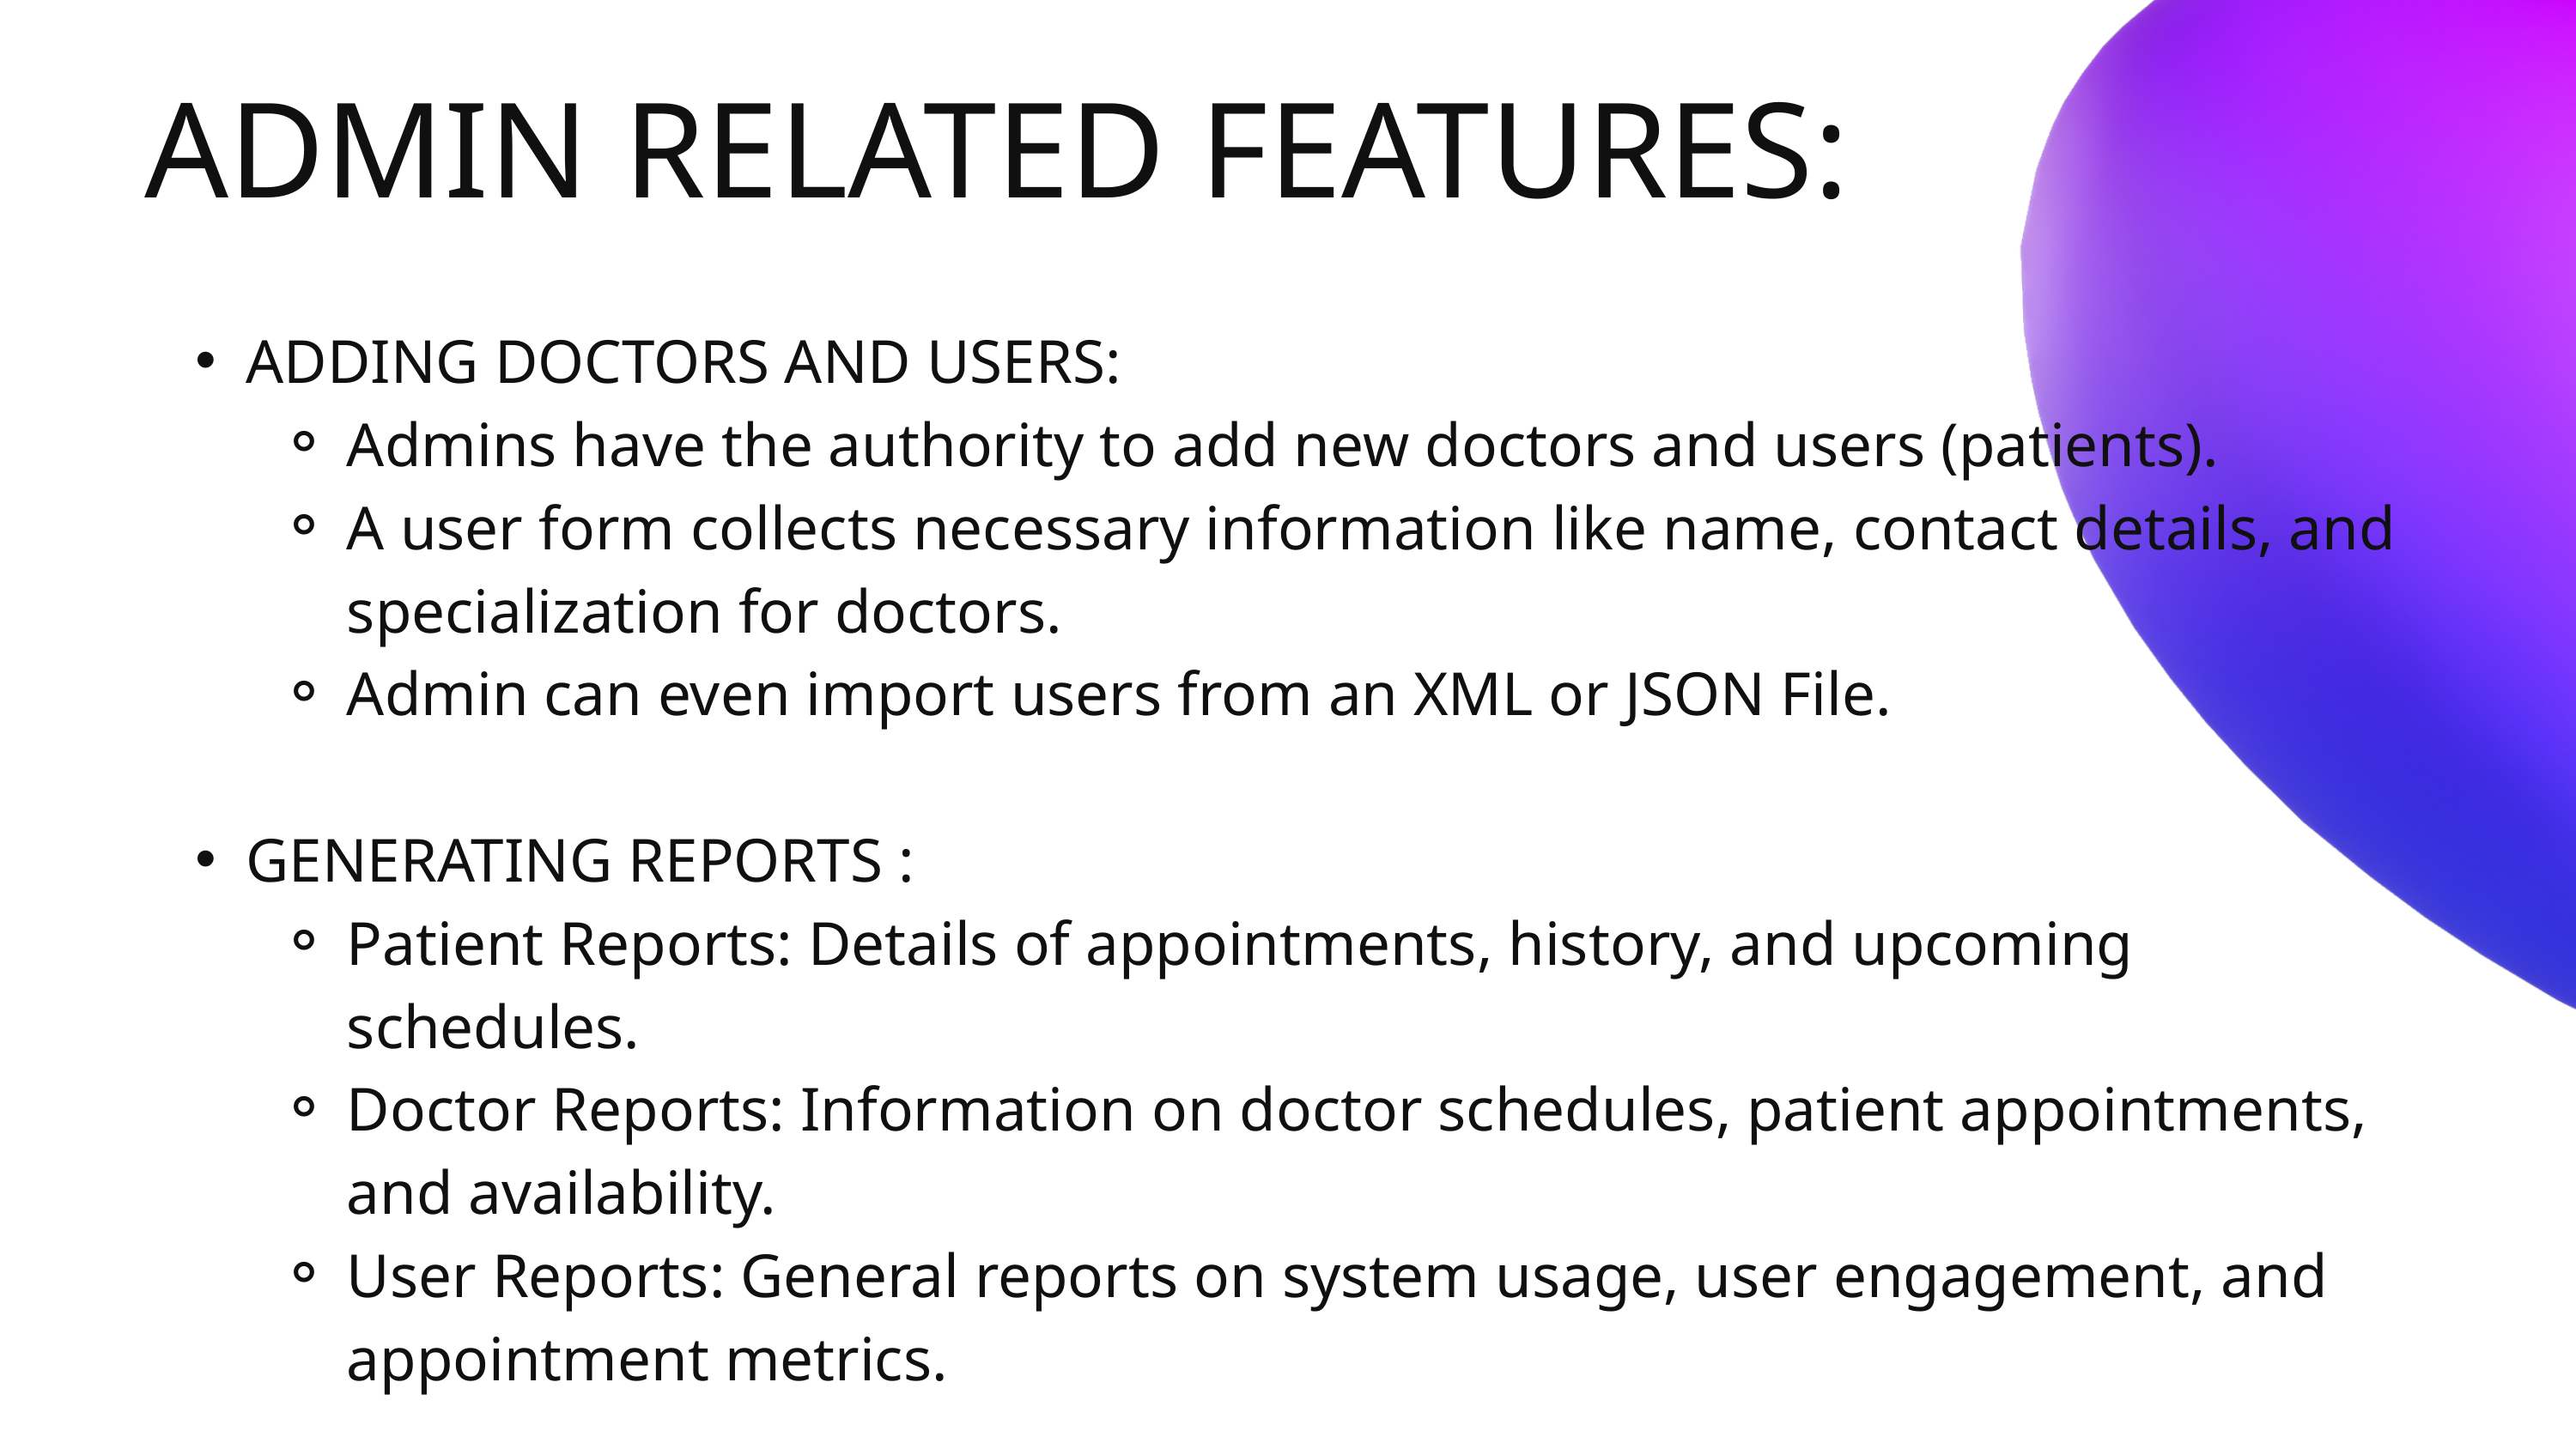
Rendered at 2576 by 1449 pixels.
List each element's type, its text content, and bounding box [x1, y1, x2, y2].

text_box ADDING DOCTORS AND USERS: Admins have the authority to add new doctors and users (patients). A user form collects necessary information like name, contact details, and specialization for doctors. Admin can even import users from an XML or JSON File. GENERATING REPORTS : Patient Reports: Details of appointments, history, and upcoming schedules. Doctor Reports: Information on doctor schedules, patient appointments, and availability. User Reports: General reports on system usage, user engagement, and appointment metrics. [144, 312, 2432, 1449]
text_box ADMIN RELATED FEATURES: [144, 66, 2336, 225]
text_box [2014, 0, 2576, 1124]
